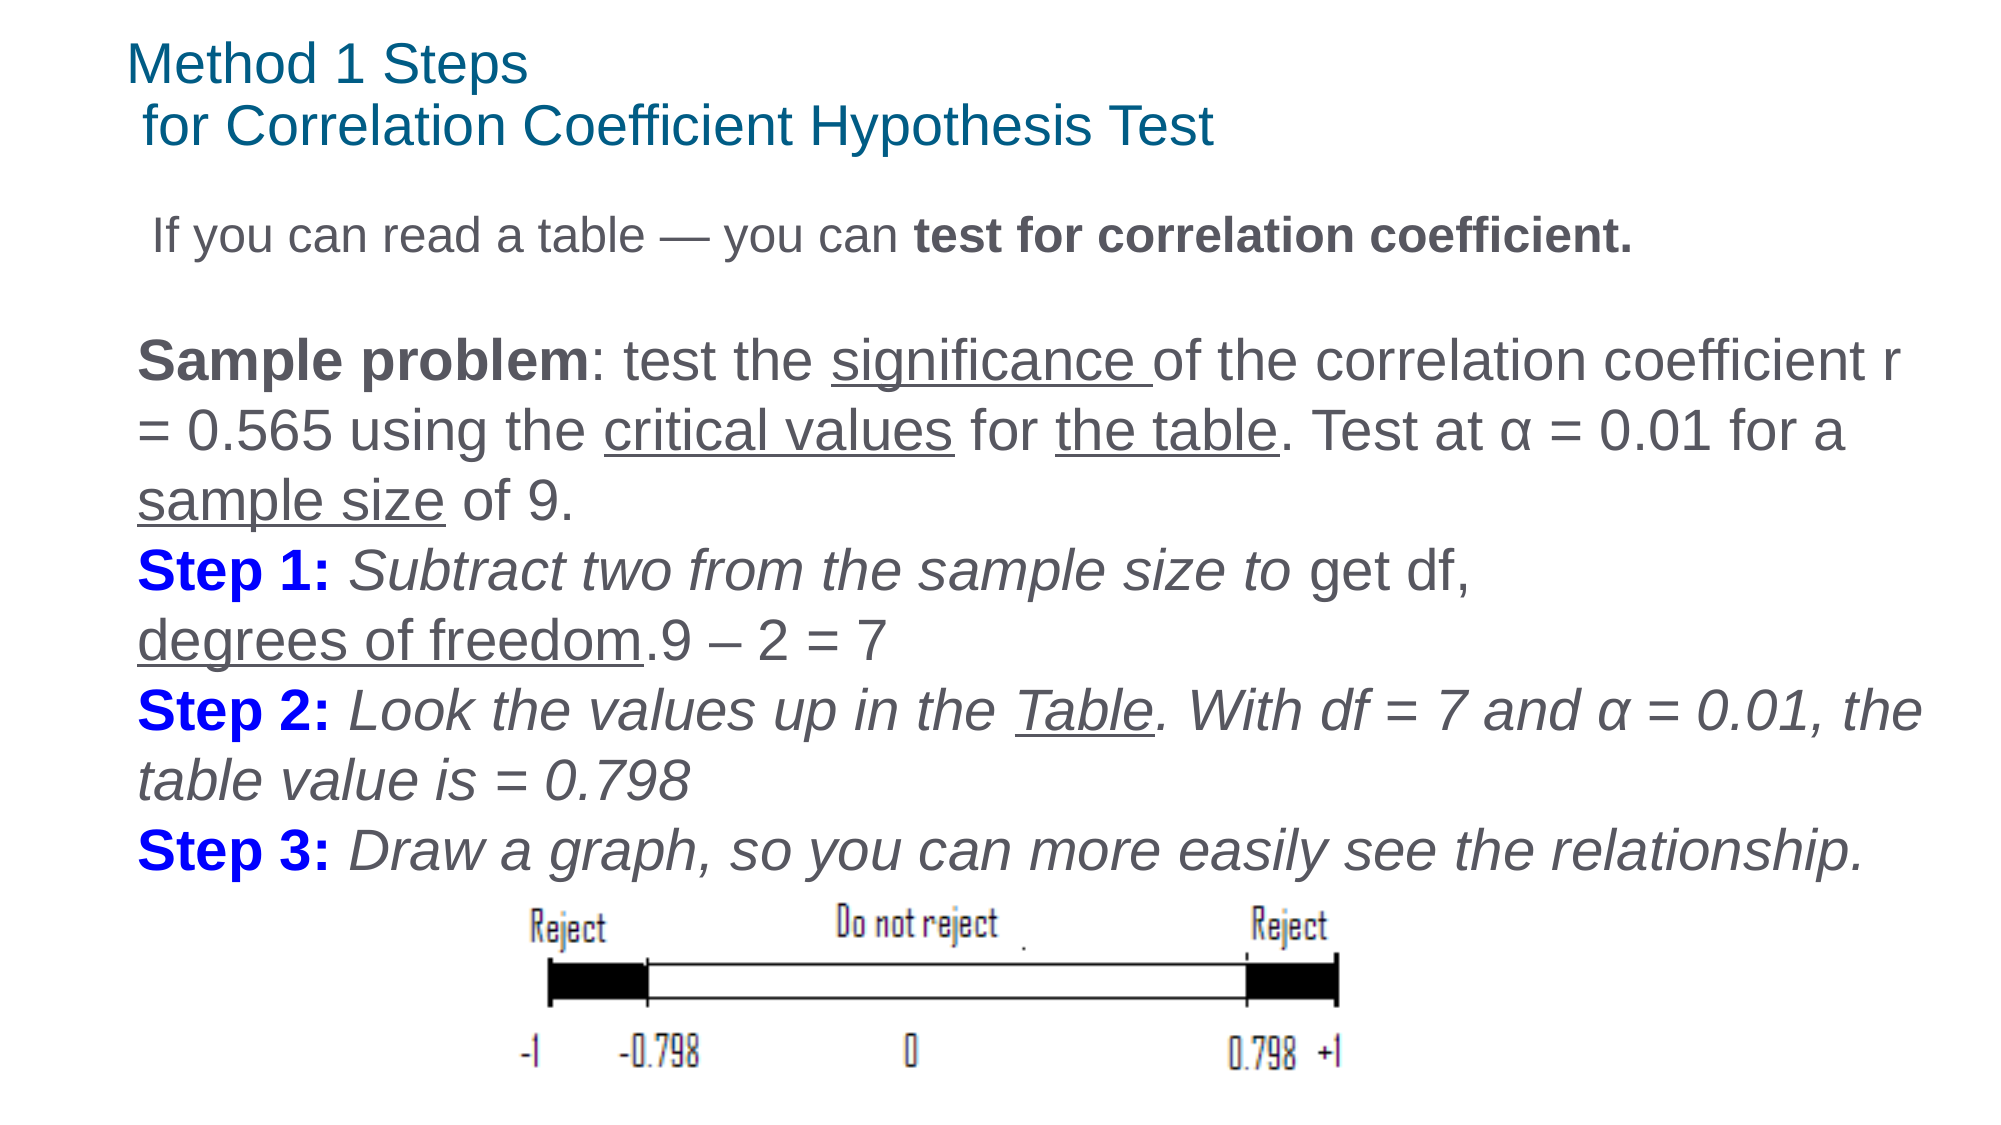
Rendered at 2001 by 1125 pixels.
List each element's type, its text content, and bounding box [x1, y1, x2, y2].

text_box If you can read a table — you can test for correlation coefficient. Sample problem: test the significance of the correlation coefficient r = 0.565 using the critical values for the table. Test at α = 0.01 for a sample size of 9. Step 1: Subtract two from the sample size to get df, degrees of freedom.9 – 2 = 7 Step 2: Look the values up in the Table. With df = 7 and α = 0.01, the table value is = 0.798 Step 3: Draw a graph, so you can more easily see the relationship. [137, 202, 1927, 1039]
picture [481, 891, 1519, 1125]
title Method 1 Steps for Correlation Coefficient Hypothesis Test [111, 25, 1837, 243]
